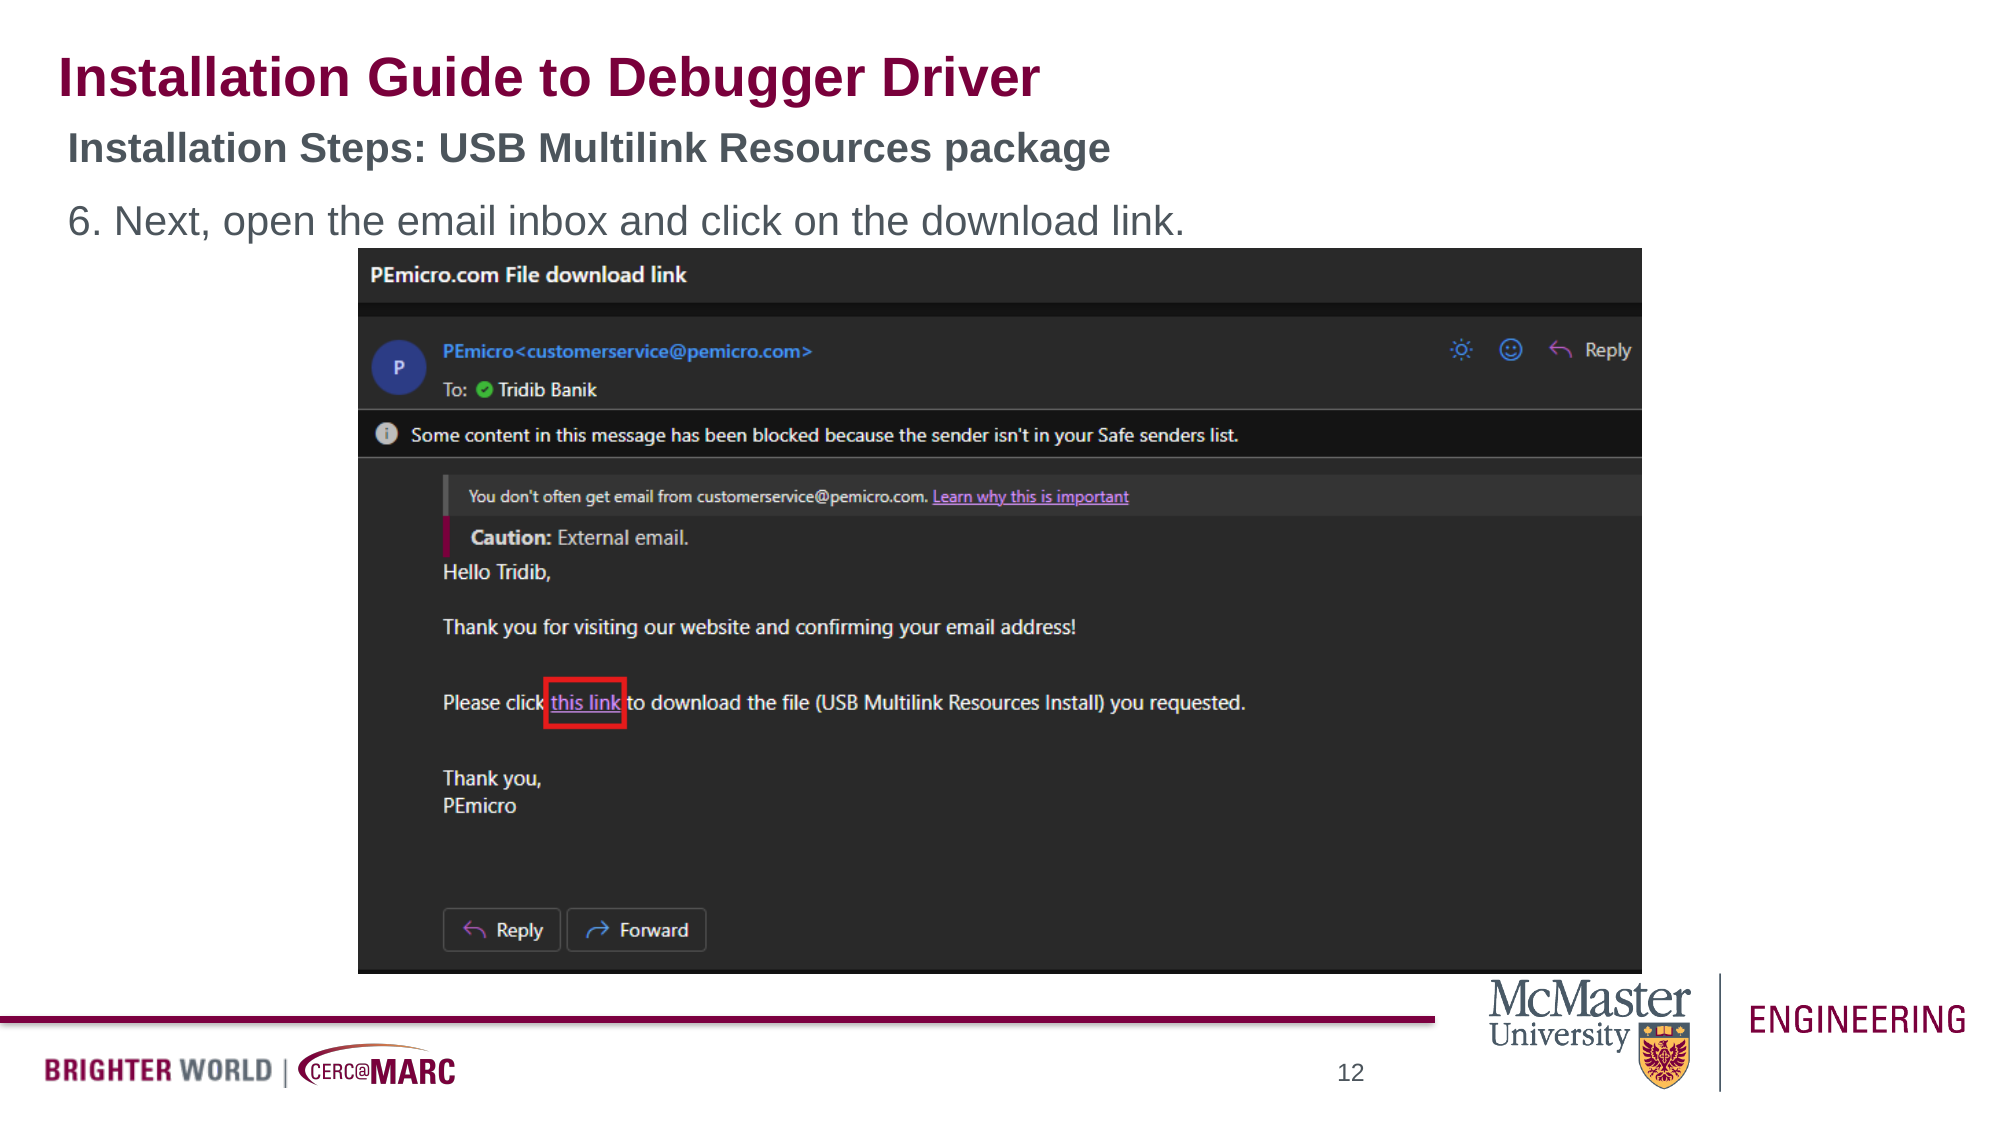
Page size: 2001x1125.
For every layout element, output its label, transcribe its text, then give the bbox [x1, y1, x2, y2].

list Installation Steps: USB Multilink Resources package 6. Next, open the email inbox and click on the download link. [44, 106, 1965, 342]
title Installation Guide to Debugger Driver [43, 0, 1965, 106]
picture [43, 1031, 465, 1097]
slide_number 12 [1260, 1041, 1365, 1101]
picture [357, 248, 1965, 1092]
